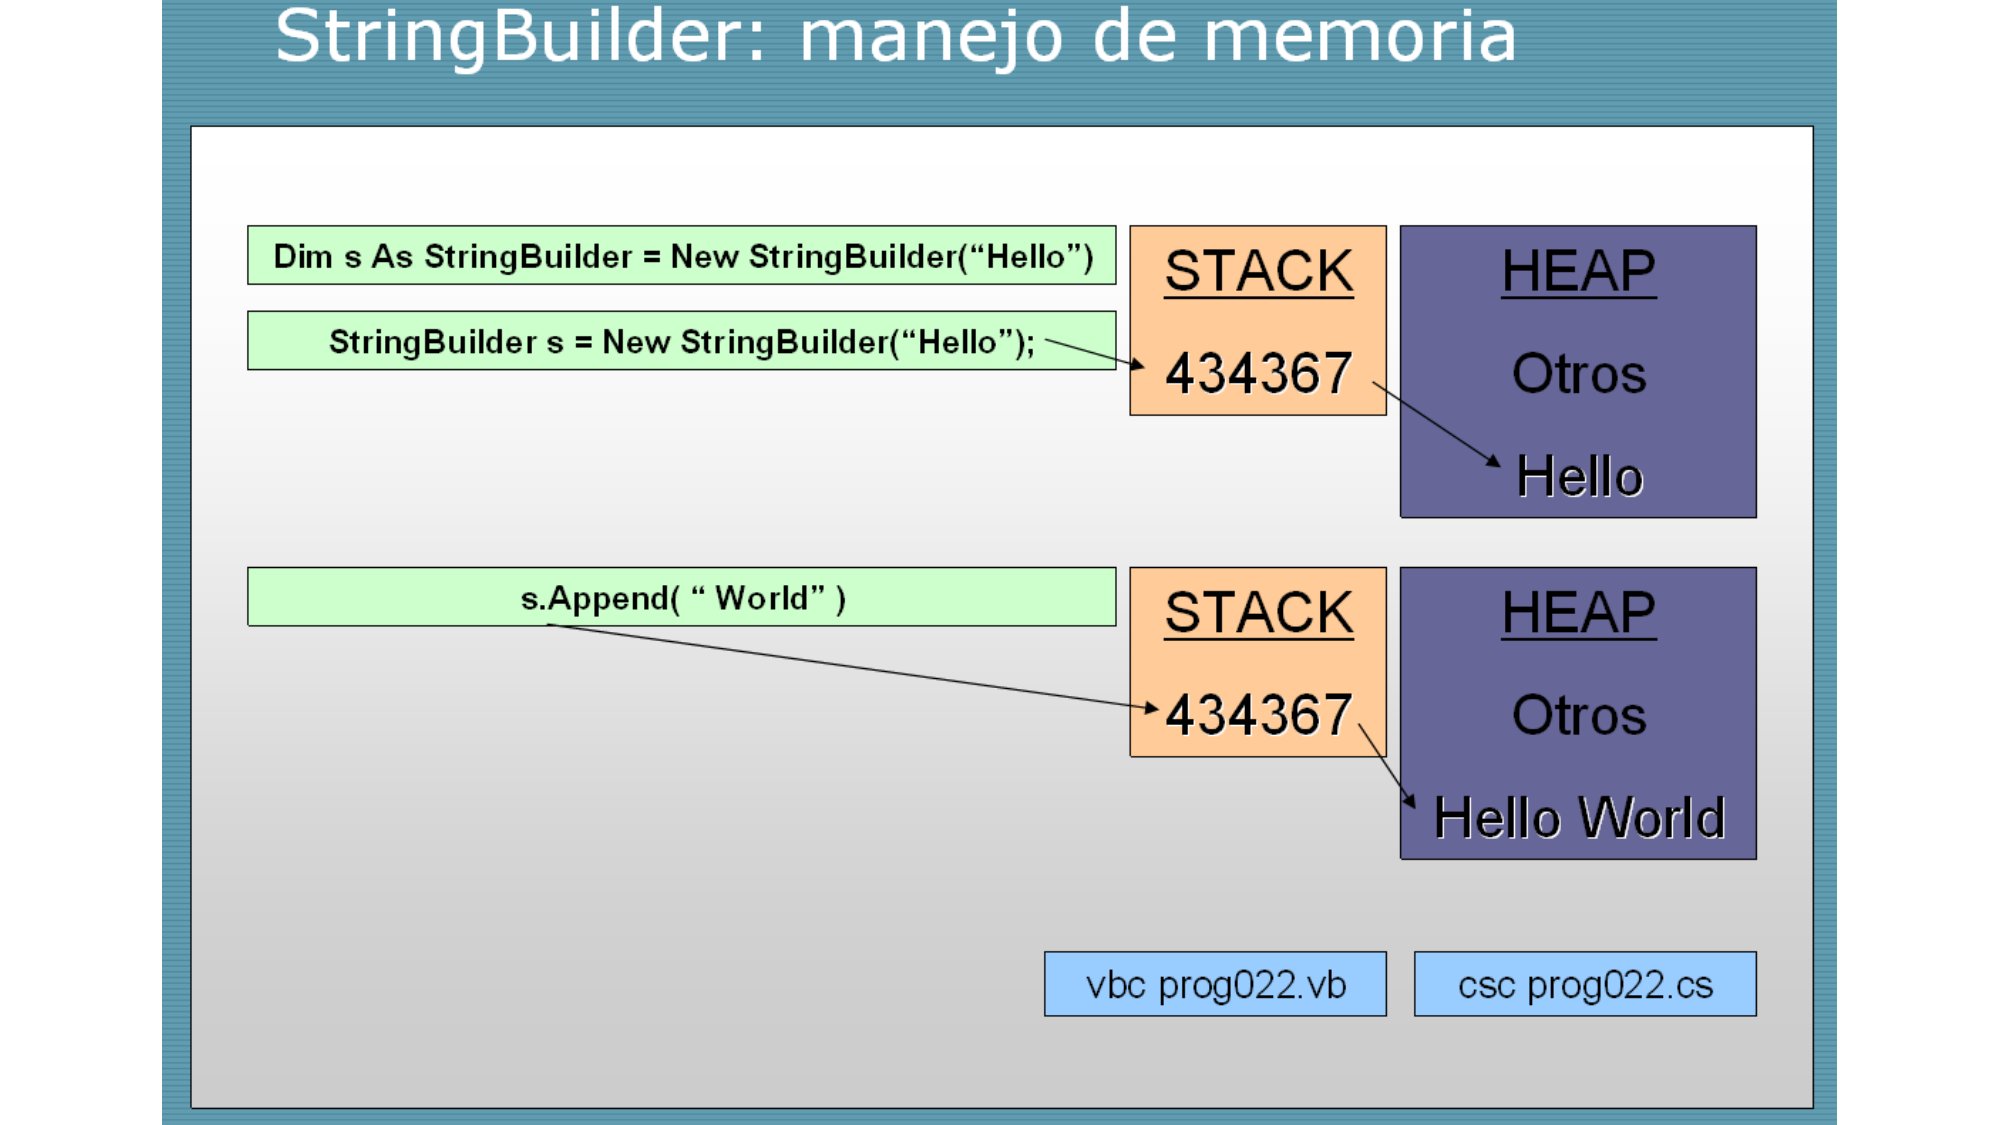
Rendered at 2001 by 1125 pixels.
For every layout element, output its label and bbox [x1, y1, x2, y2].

picture [162, 0, 1837, 1125]
